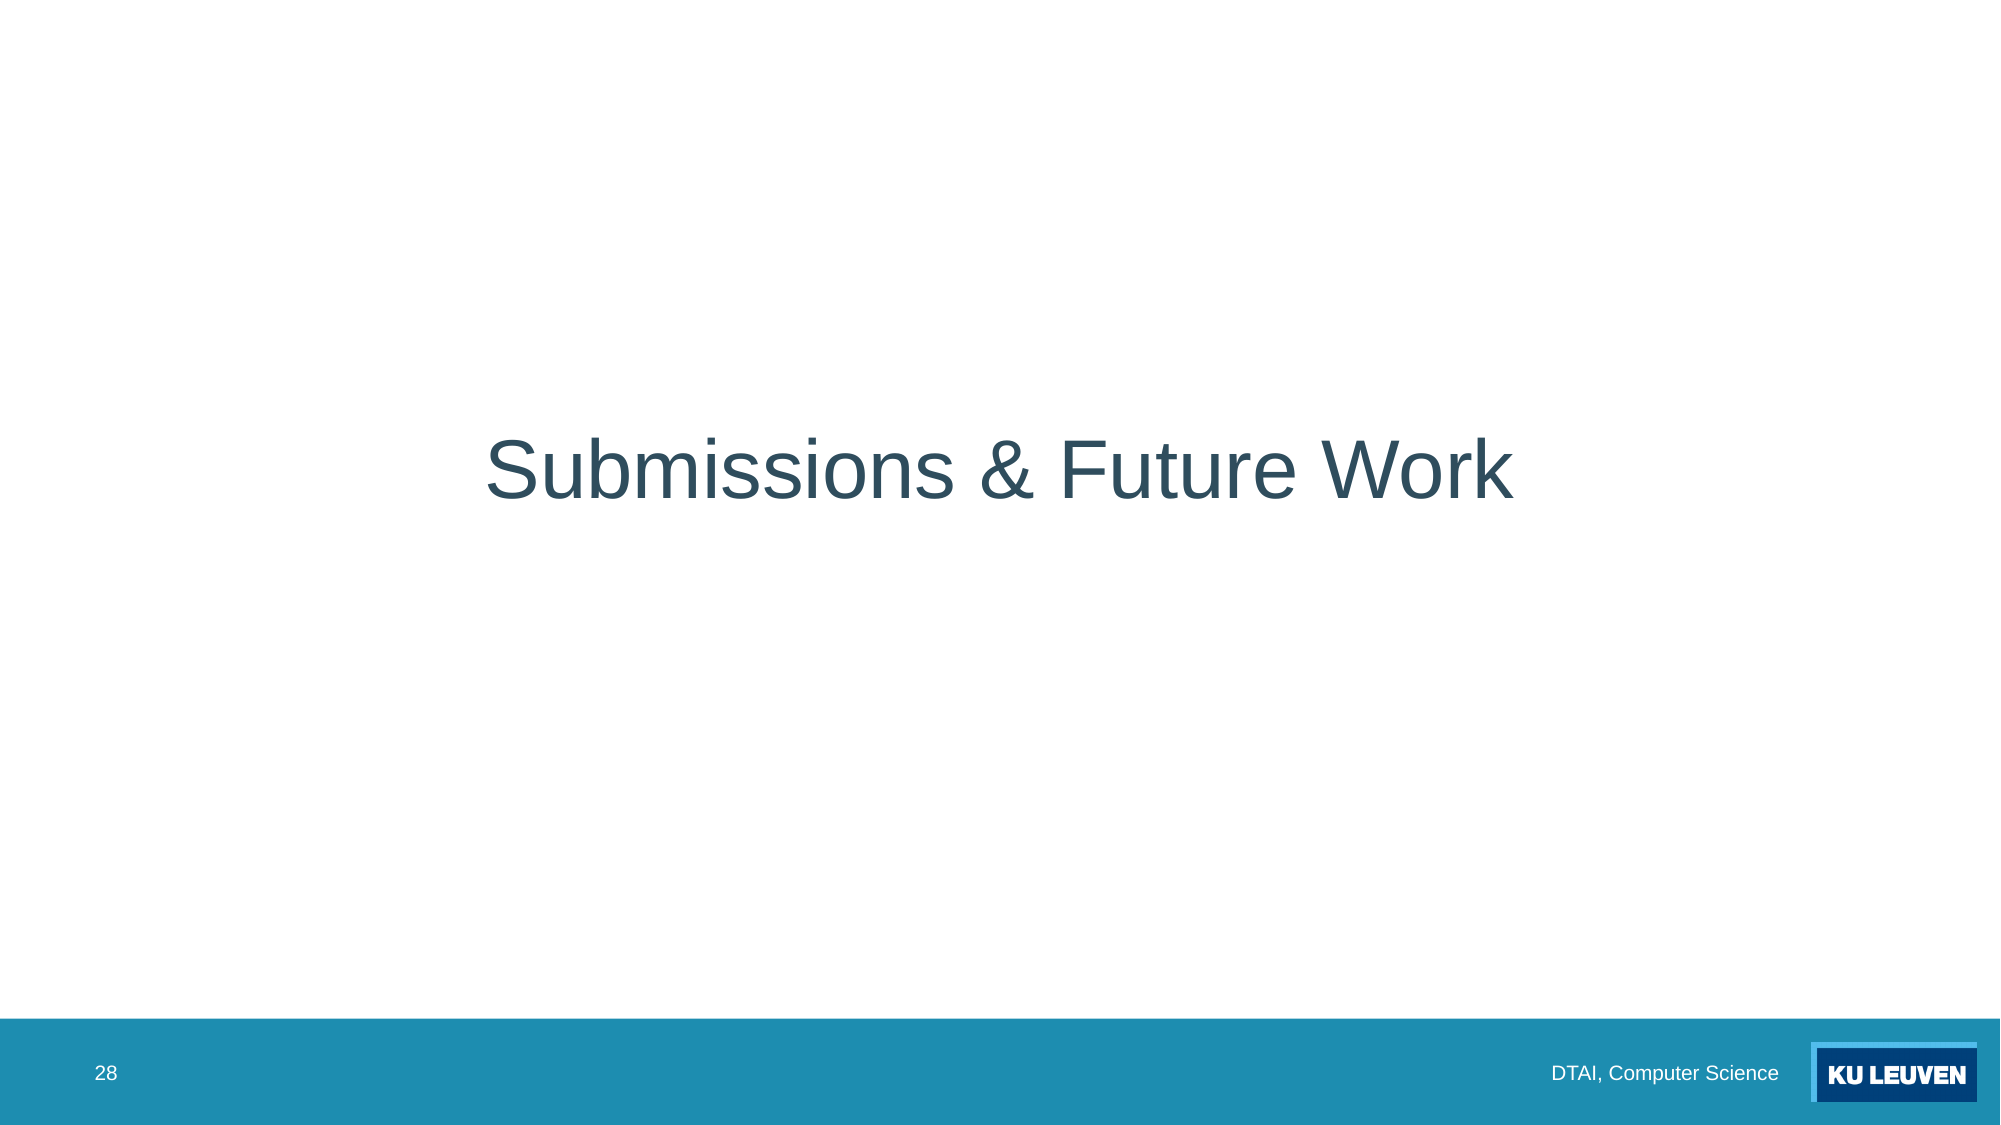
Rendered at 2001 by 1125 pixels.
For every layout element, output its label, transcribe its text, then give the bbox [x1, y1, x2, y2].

footer DTAI, Computer Science [989, 1018, 1809, 1125]
slide_number 28 [94, 1018, 201, 1125]
picture [1811, 1042, 1977, 1102]
text_box Submissions & Future Work [0, 408, 2000, 523]
